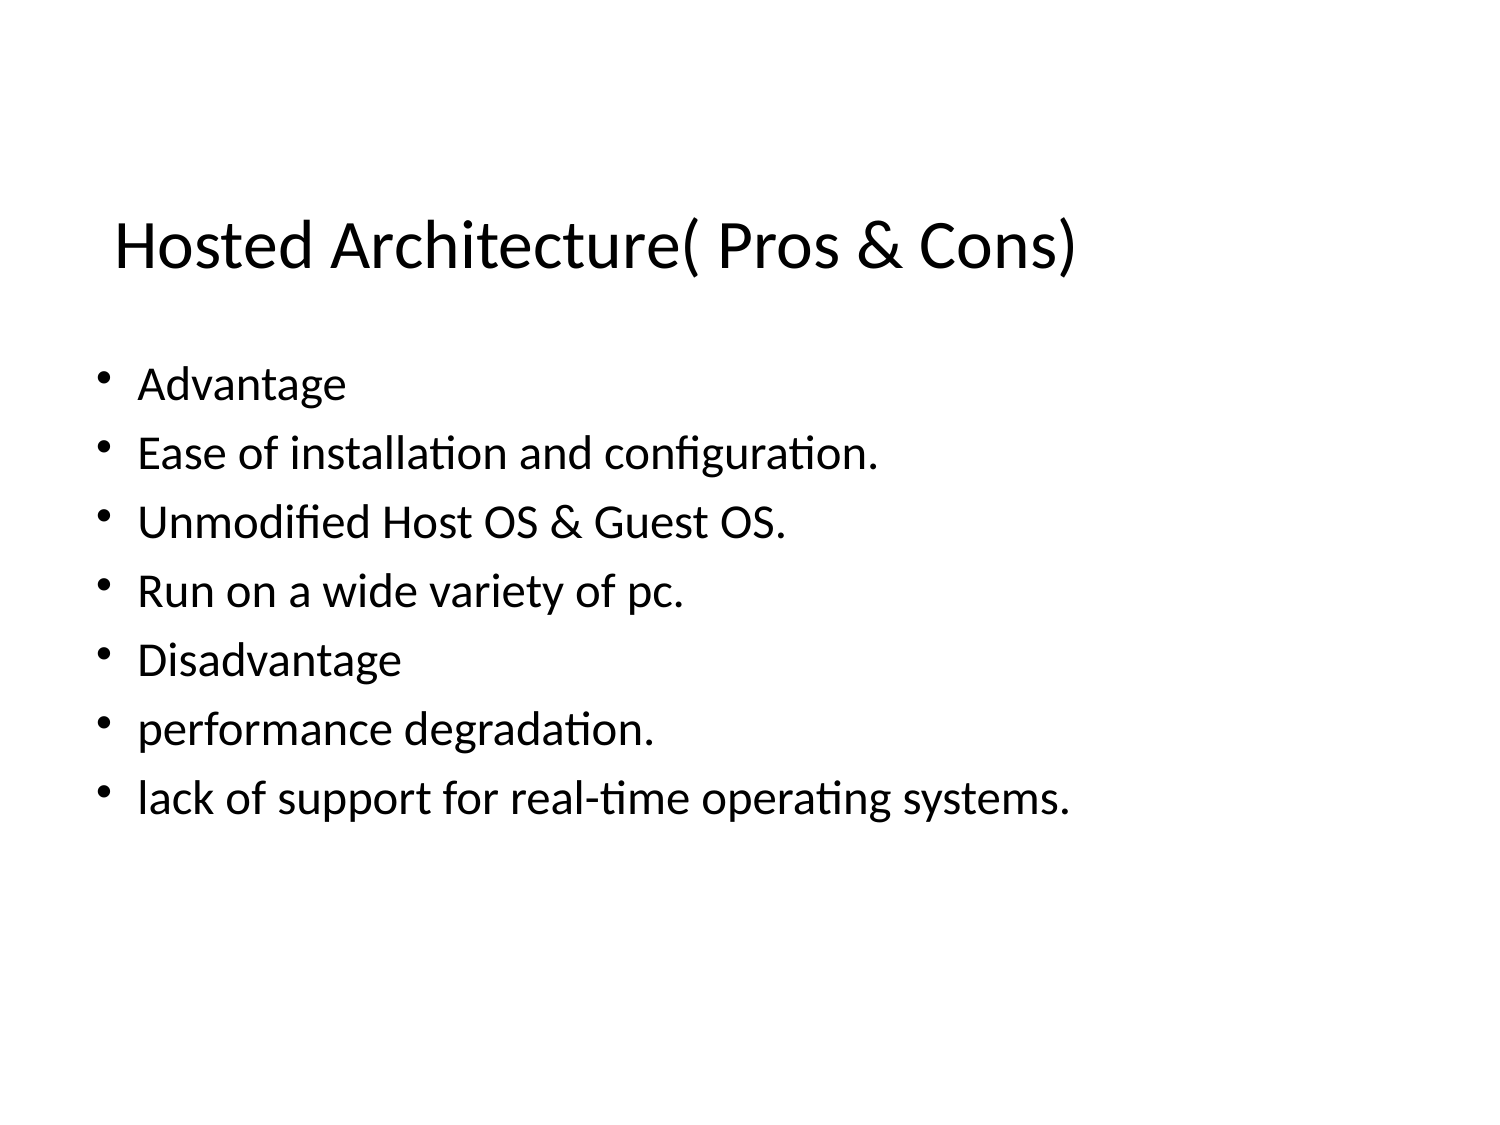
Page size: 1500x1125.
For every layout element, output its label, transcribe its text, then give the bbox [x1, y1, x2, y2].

list Advantage Ease of installation and configuration. Unmodified Host OS & Guest OS. Run on a wide variety of pc. Disadvantage performance degradation. lack of support for real-time operating systems. [74, 343, 1426, 834]
title Hosted Architecture( Pros & Cons) [74, 172, 1120, 313]
